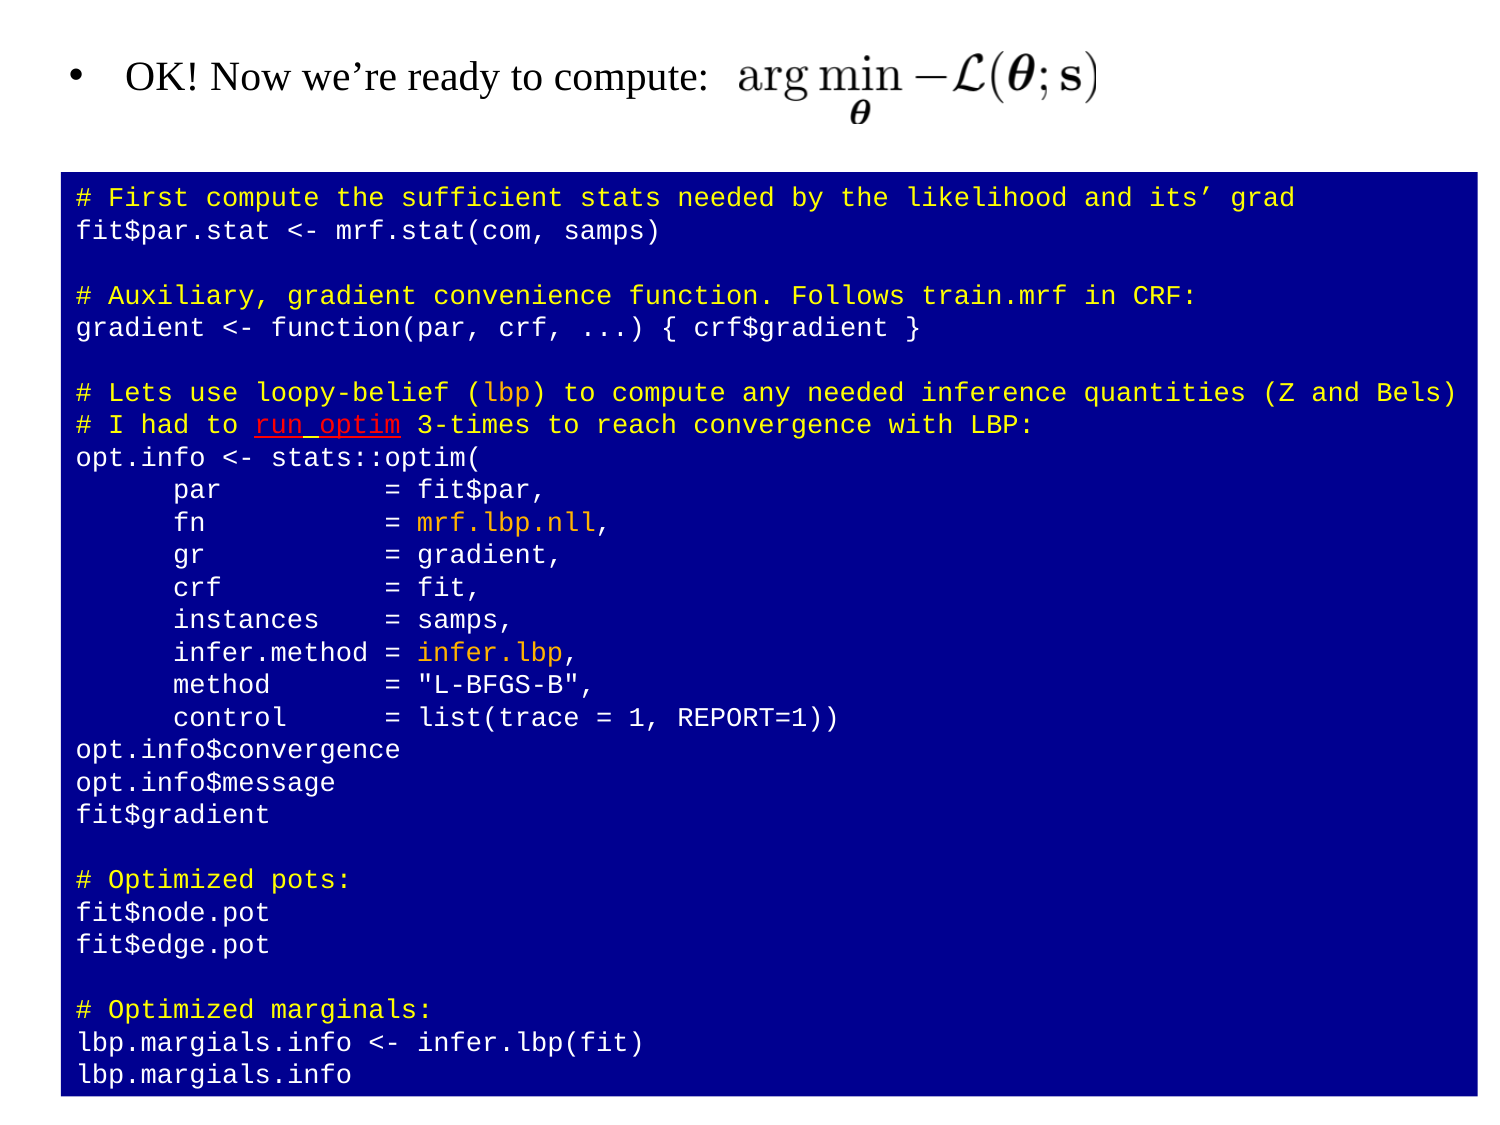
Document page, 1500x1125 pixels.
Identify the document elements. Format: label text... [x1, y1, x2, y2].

picture [738, 51, 1097, 124]
text_box OK! Now we’re ready to compute: [53, 41, 1334, 137]
text_box # First compute the sufficient stats needed by the likelihood and its’ grad fit$par.stat <- mrf.stat(com, samps) # Auxiliary, gradient convenience function. Follows train.mrf in CRF: gradient <- function(par, crf, ...) { crf$gradient } # Lets use loopy-belief (lbp) to compute any needed inference quantities (Z and Bels) # I had to run optim 3-times to reach convergence with LBP: opt.info <- stats::optim( par = fit$par, fn = mrf.lbp.nll, gr = gradient, crf = fit, instances = samps, infer.method = infer.lbp, method = "L-BFGS-B", control = list(trace = 1, REPORT=1)) opt.info$convergence opt.info$message fit$gradient # Optimized pots: fit$node.pot fit$edge.pot # Optimized marginals: lbp.margials.info <- infer.lbp(fit) lbp.margials.info [60, 172, 1478, 1097]
